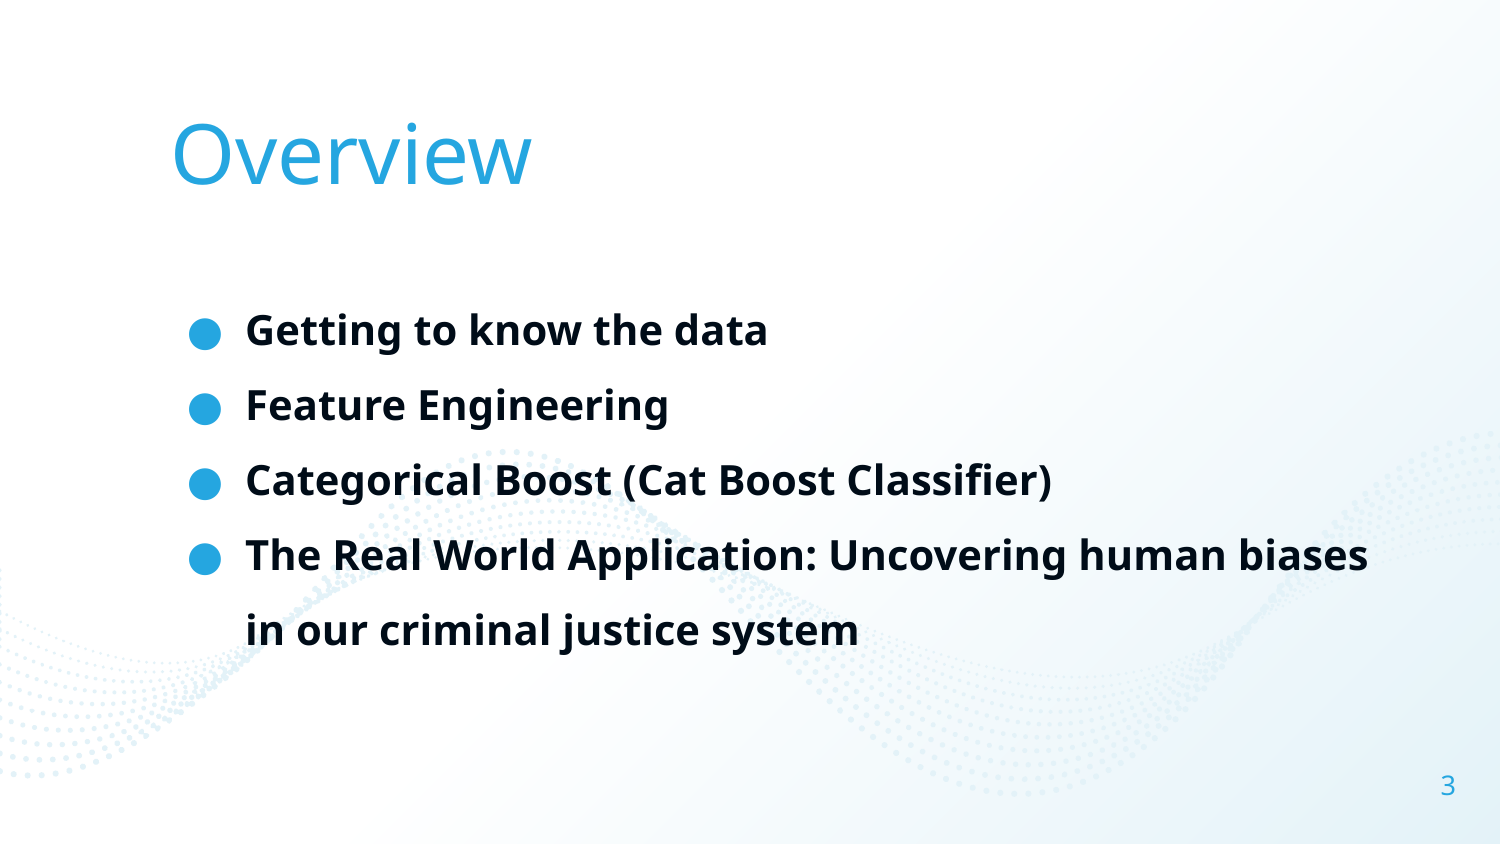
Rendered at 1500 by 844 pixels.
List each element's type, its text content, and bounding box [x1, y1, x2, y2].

slide_number ‹#› [1366, 754, 1457, 819]
title Overview [170, 137, 1330, 203]
list Getting to know the data Feature Engineering Categorical Boost (Cat Boost Classifier) The Real World Application: Uncovering human biases in our criminal justice system [170, 279, 1418, 797]
